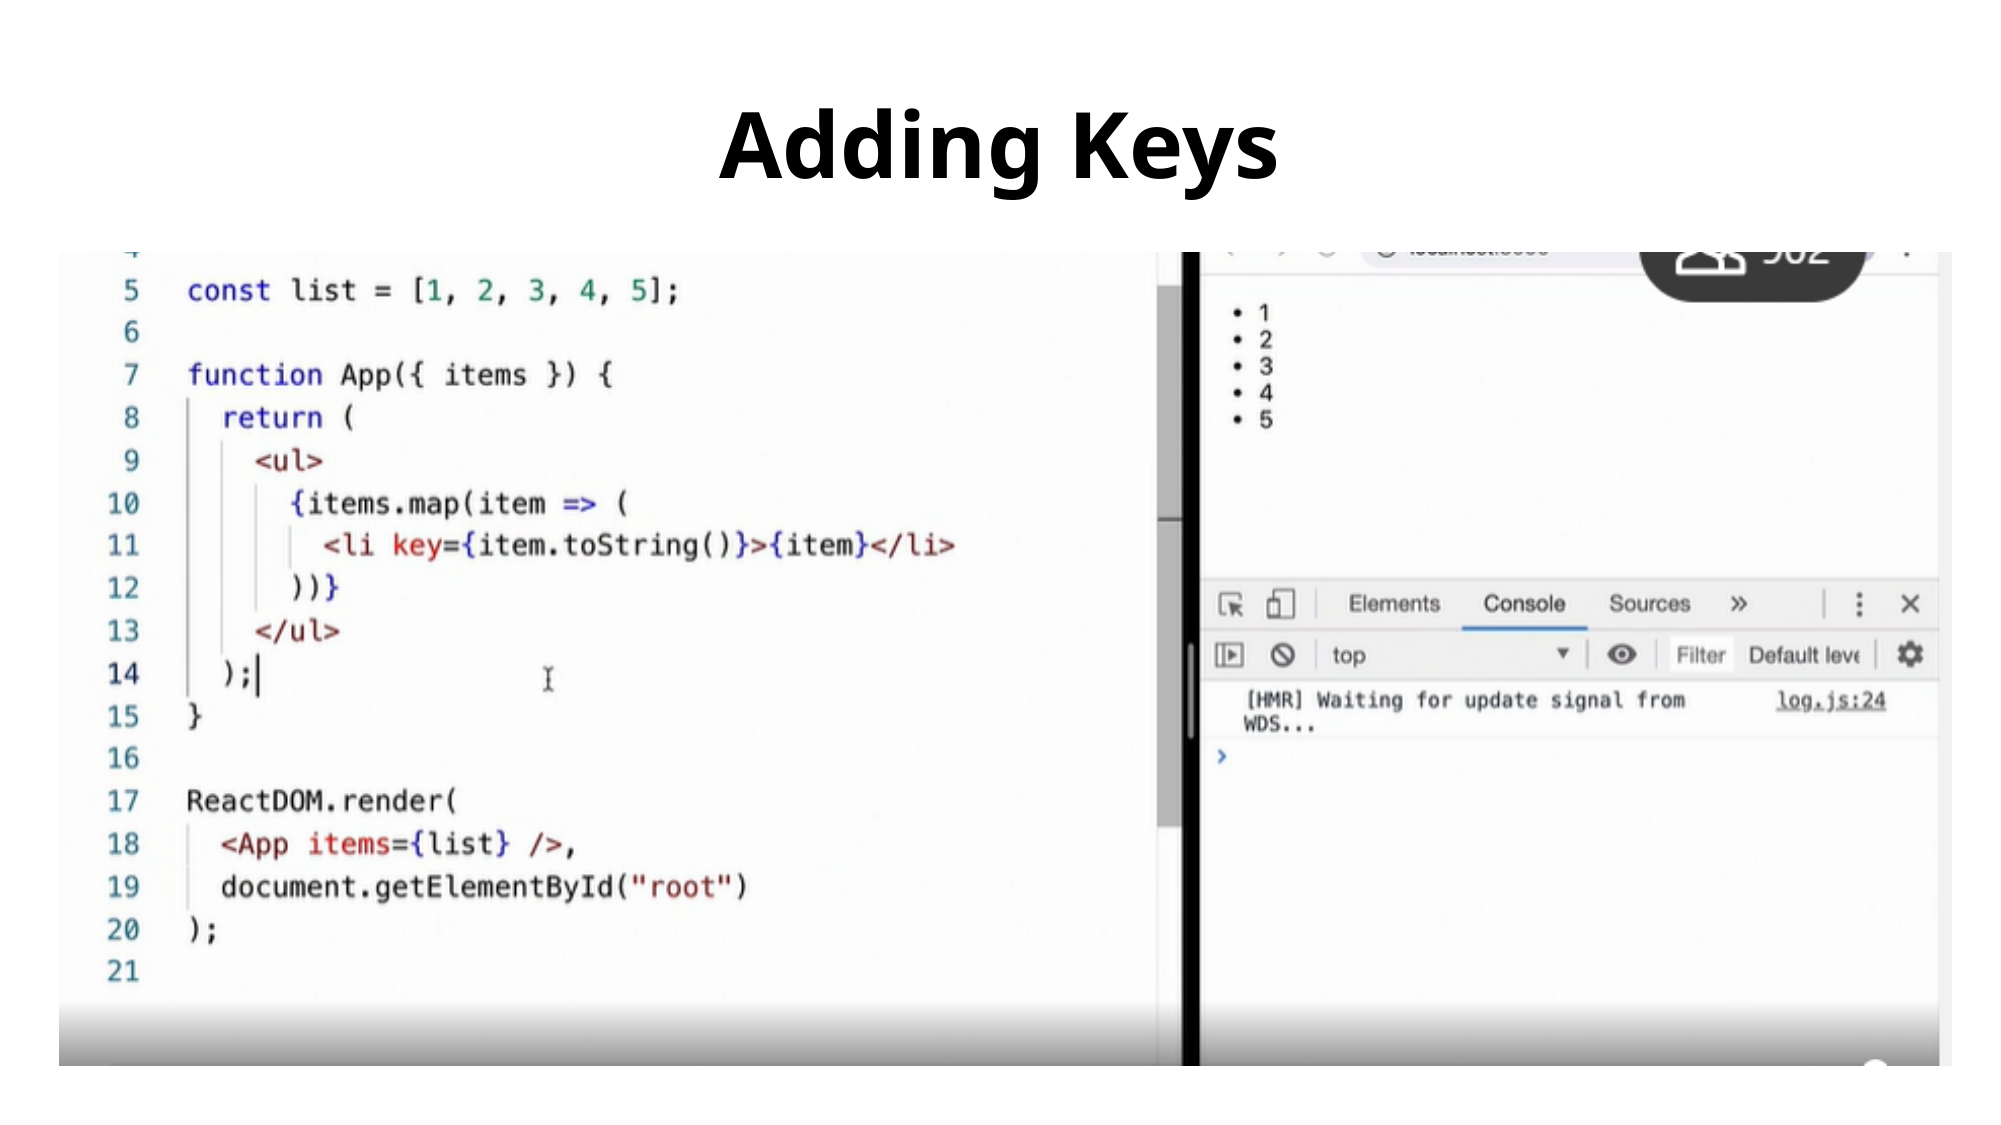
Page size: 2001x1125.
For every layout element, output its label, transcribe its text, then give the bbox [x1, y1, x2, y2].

title Adding Keys [137, 40, 1863, 252]
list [59, 252, 1952, 1066]
